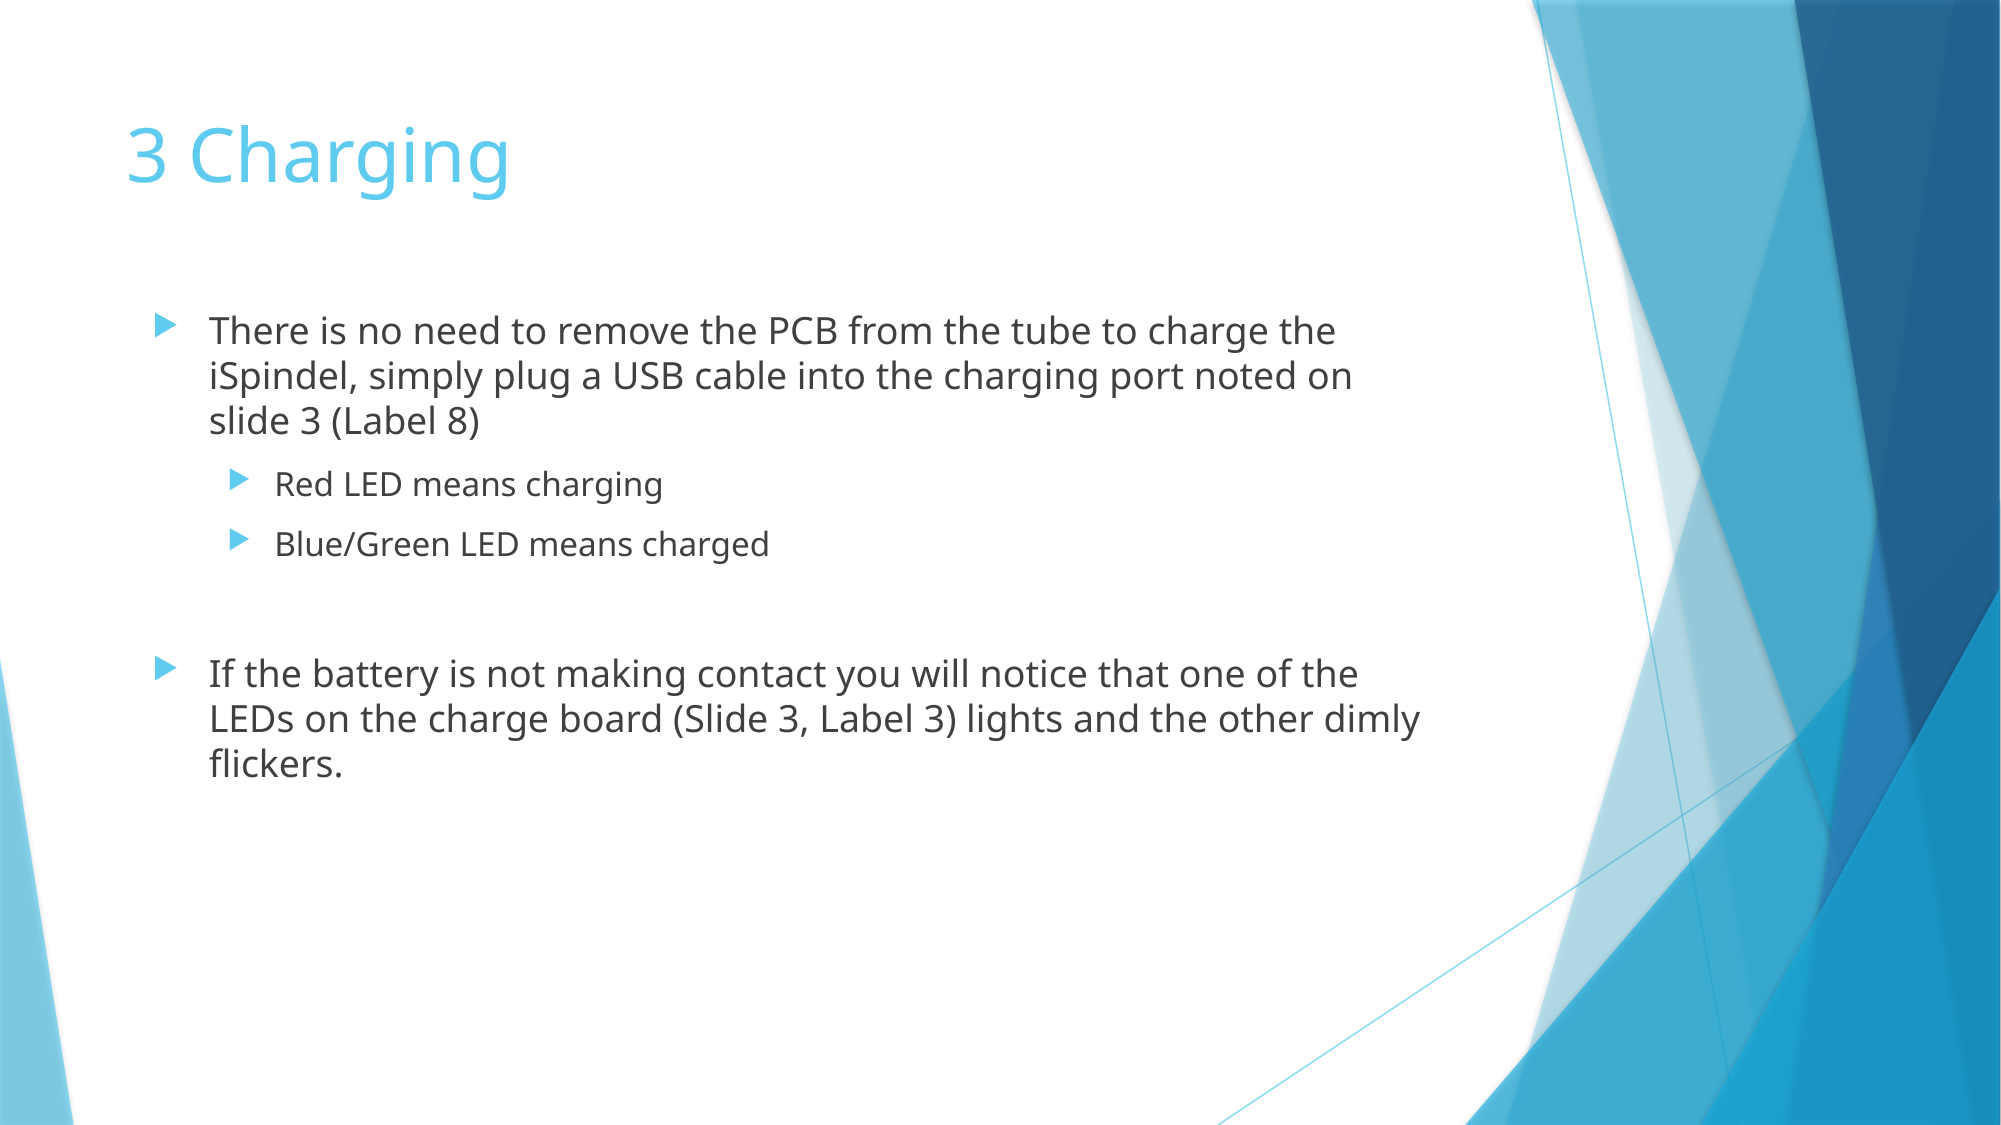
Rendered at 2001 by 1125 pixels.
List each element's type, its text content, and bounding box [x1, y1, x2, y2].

title 3 Charging [111, 99, 1522, 317]
list There is no need to remove the PCB from the tube to charge the iSpindel, simply plug a USB cable into the charging port noted on slide 3 (Label 8) Red LED means charging Blue/Green LED means charged If the battery is not making contact you will notice that one of the LEDs on the charge board (Slide 3, Label 3) lights and the other dimly flickers. [137, 299, 1456, 1014]
